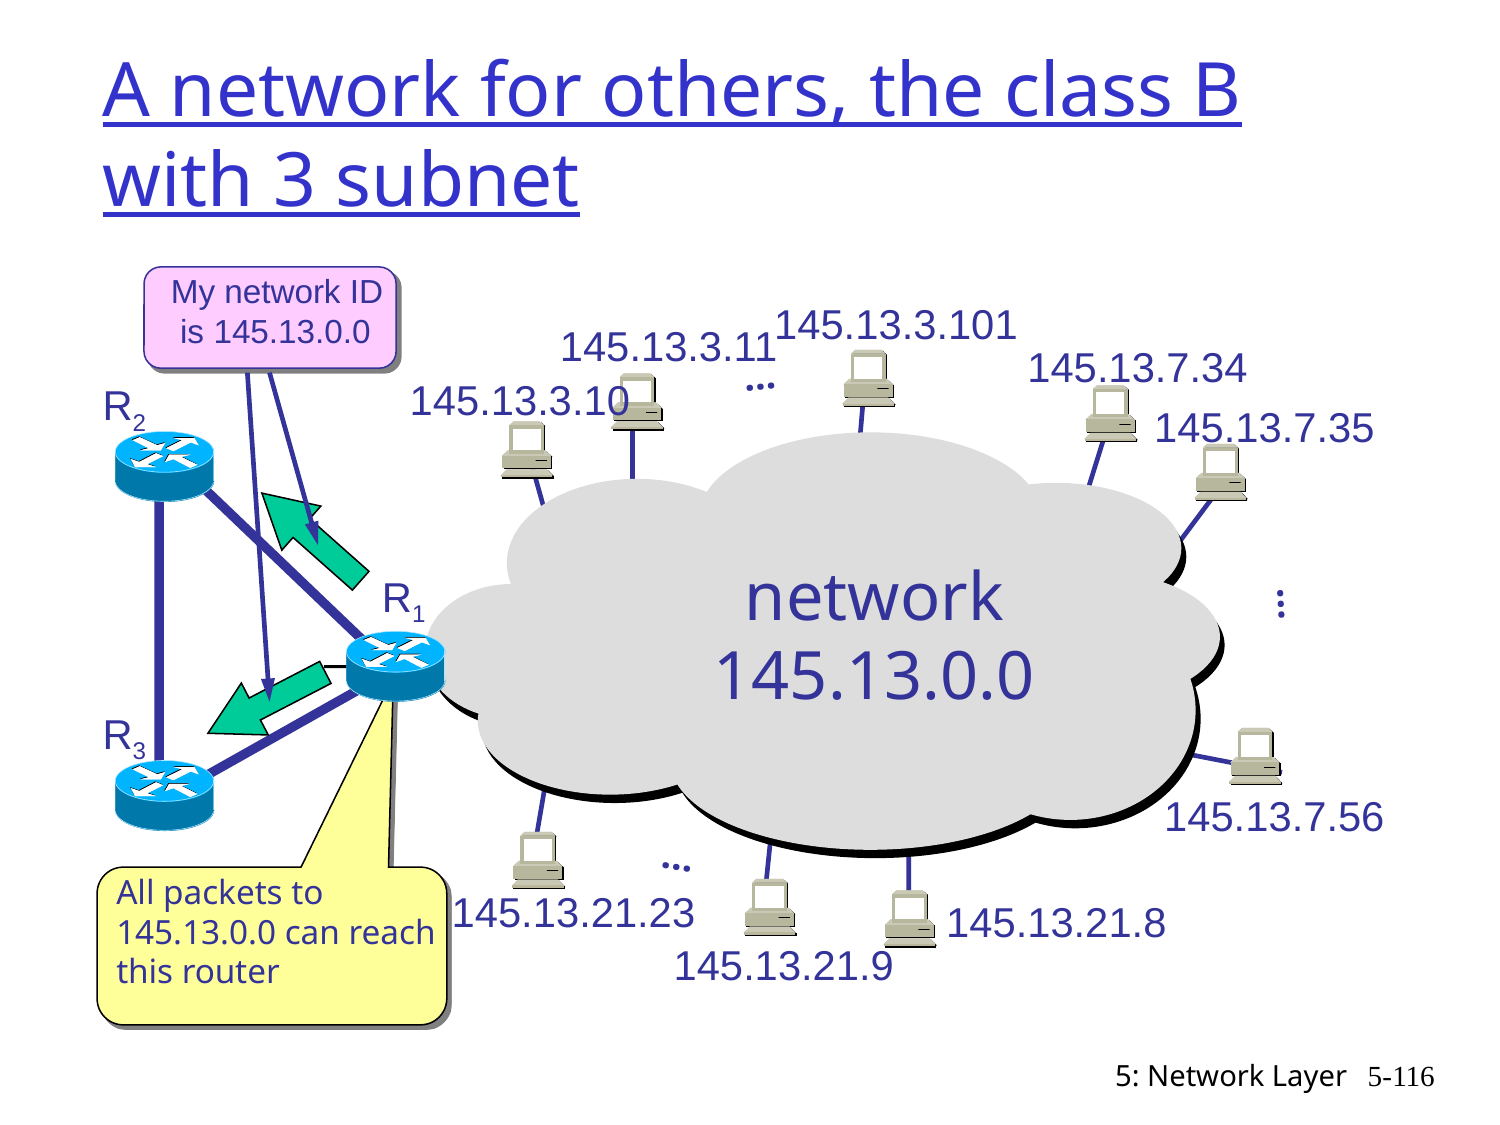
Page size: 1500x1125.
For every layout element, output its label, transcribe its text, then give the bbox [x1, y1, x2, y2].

slide_number 5-116 [1338, 1049, 1451, 1125]
footer 5: Network Layer [887, 1049, 1338, 1125]
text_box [87, 262, 1402, 1026]
title A network for others, the class B with 3 subnet [87, 37, 1363, 225]
